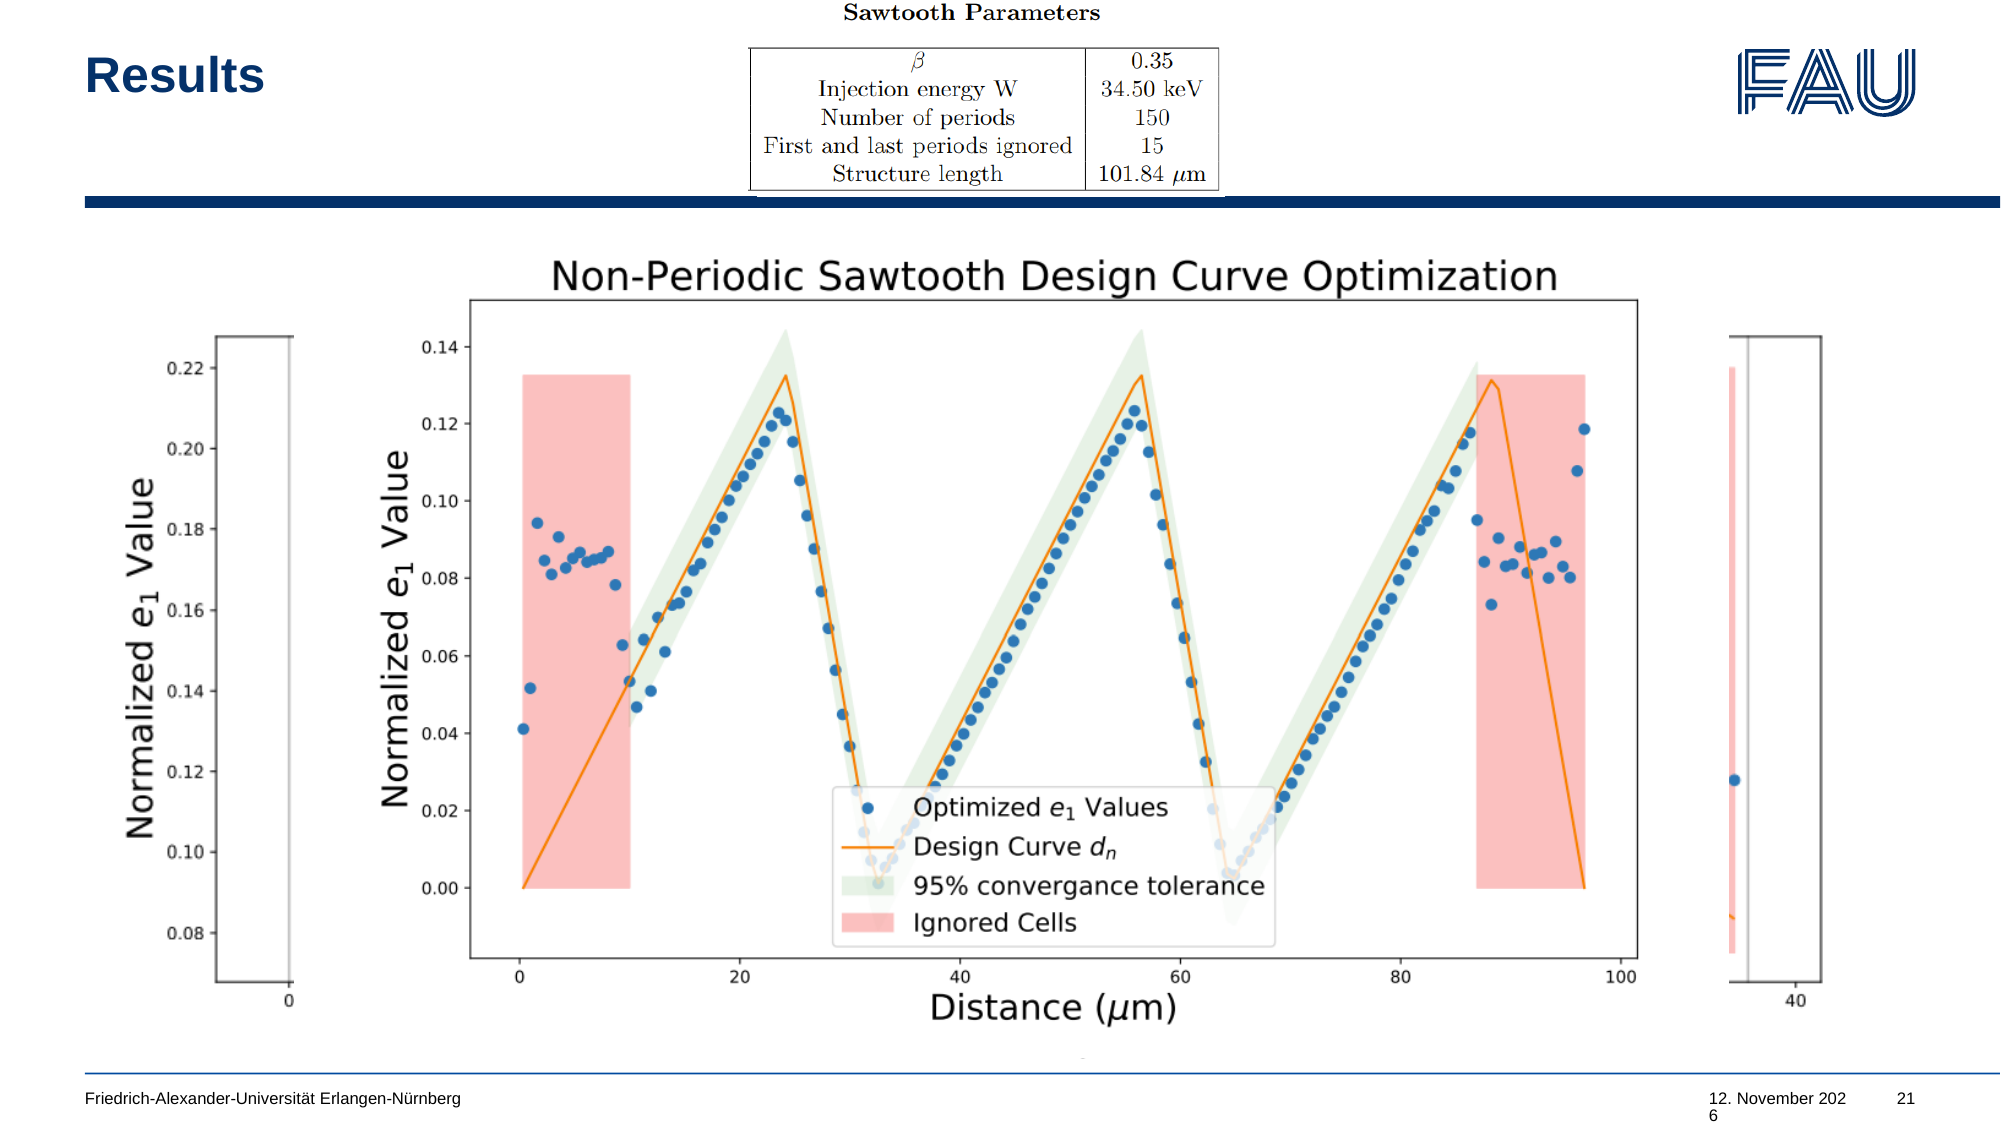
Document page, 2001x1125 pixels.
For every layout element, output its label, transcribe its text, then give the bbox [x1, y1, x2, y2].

slide_number 17. Oktober 2022 [1708, 1088, 1849, 1109]
title Results [85, 49, 728, 104]
footer Friedrich-Alexander-Universität Erlangen-Nürnberg [85, 1088, 983, 1109]
picture [728, 0, 1273, 197]
slide_number 21 [1883, 1088, 1916, 1109]
picture [84, 212, 1898, 1068]
